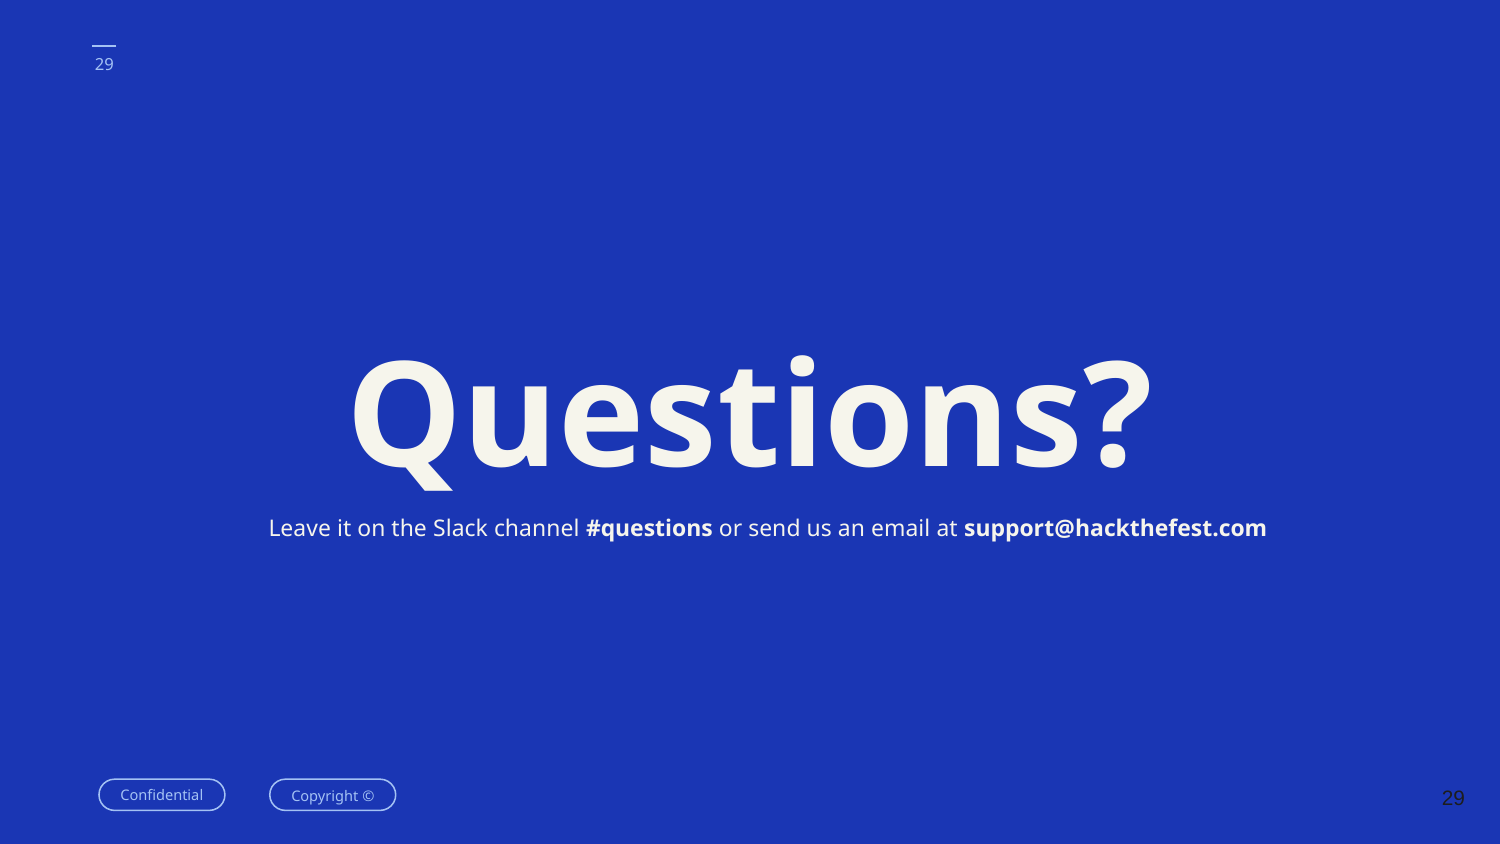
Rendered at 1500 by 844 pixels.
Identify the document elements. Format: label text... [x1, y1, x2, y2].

title Questions? [183, 339, 1317, 504]
slide_number ‹#› [1389, 764, 1480, 830]
title Leave it on the Slack channel #questions or send us an email at support@hackthefest.com [201, 503, 1336, 554]
